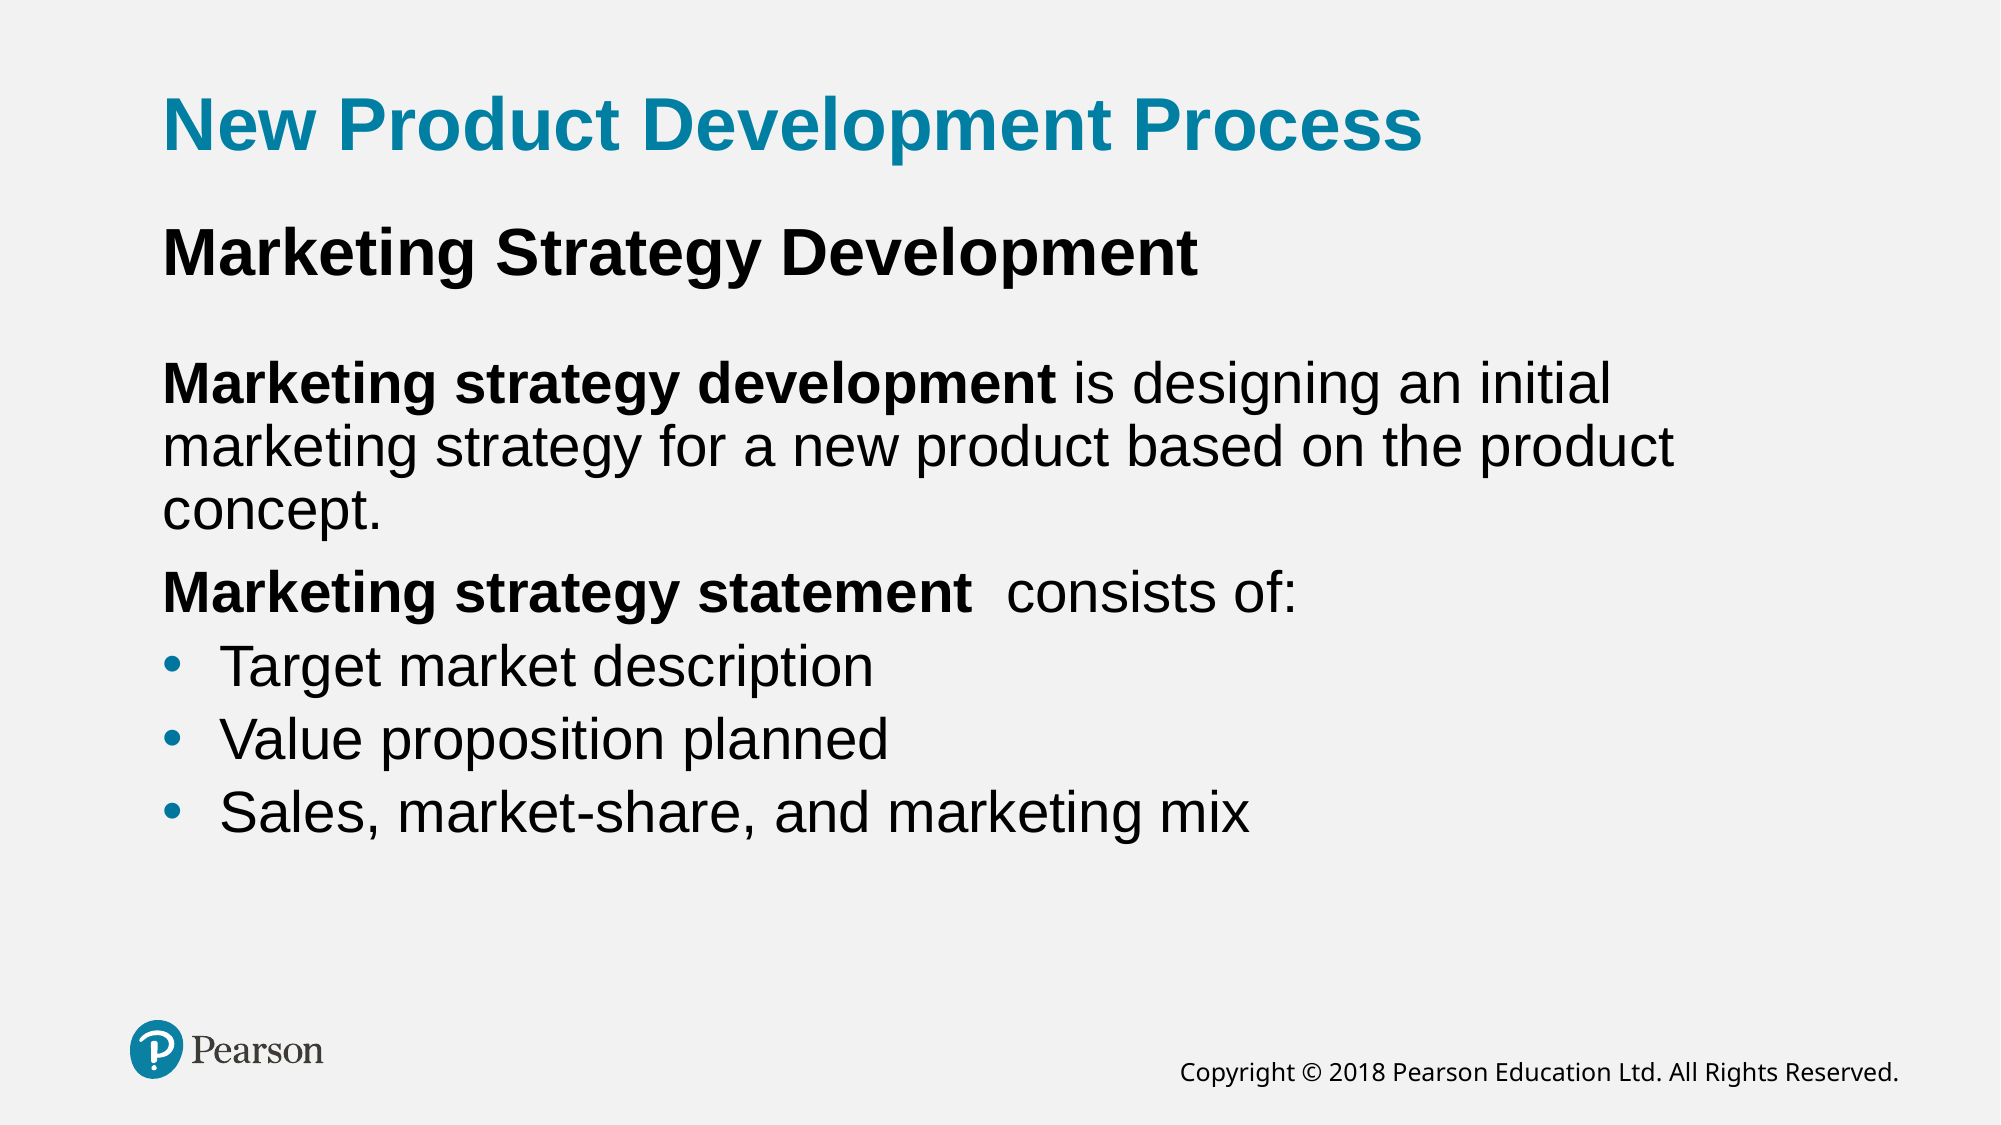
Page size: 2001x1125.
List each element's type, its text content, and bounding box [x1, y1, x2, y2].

list Marketing Strategy Development [147, 210, 1384, 300]
list Marketing strategy development is designing an initial marketing strategy for a new product based on the product concept. Marketing strategy statement consists of: Target market description Value proposition planned Sales, market-share, and marketing mix [147, 345, 1859, 888]
title New Product Development Process [147, 65, 1850, 188]
